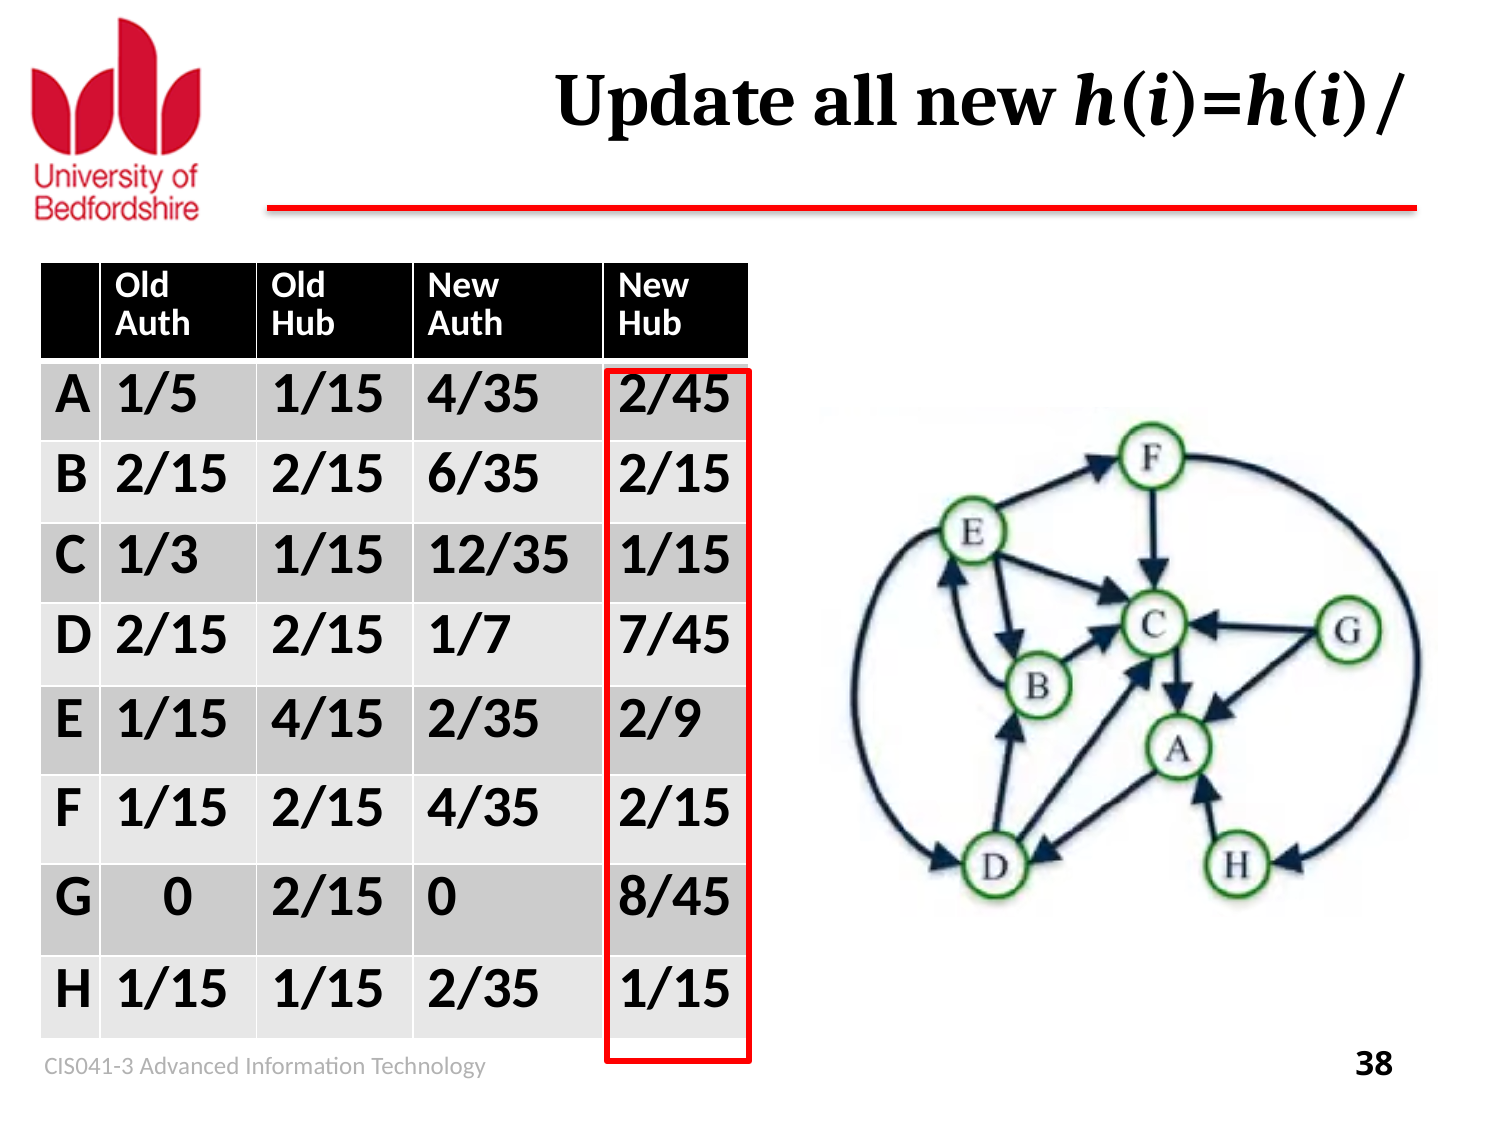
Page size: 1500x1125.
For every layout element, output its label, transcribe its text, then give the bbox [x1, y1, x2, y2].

table_header New Hub [604, 263, 748, 358]
table_cell 2/35 [414, 687, 602, 774]
footer CIS041-3 Advanced Information Technology [29, 1035, 514, 1095]
table_cell 1/15 [257, 524, 412, 602]
table_cell 1/3 [101, 524, 256, 602]
table_cell 1/15 [101, 687, 256, 774]
table_cell C [41, 524, 99, 602]
table_cell H [41, 957, 99, 1038]
table_cell F [41, 776, 99, 863]
table_cell 6/35 [414, 442, 602, 522]
table_cell 1/15 [257, 364, 412, 440]
table_cell 2/15 [257, 604, 412, 685]
table_cell 1/5 [101, 364, 256, 440]
picture [0, 0, 237, 236]
table_header [41, 263, 99, 358]
table_header Old Auth [101, 263, 256, 358]
table_header New Auth [414, 263, 602, 358]
table_cell 12/35 [414, 524, 602, 602]
table_header Old Hub [257, 263, 412, 358]
table_cell 4/35 [414, 776, 602, 863]
table_cell B [41, 442, 99, 522]
table_cell 1/15 [101, 776, 256, 863]
picture [818, 407, 1438, 917]
table_cell E [41, 687, 99, 774]
table_cell 2/15 [101, 442, 256, 522]
table_cell 0 [414, 865, 602, 955]
table_cell 4/15 [257, 687, 412, 774]
table_cell G [41, 865, 99, 955]
table_cell 2/15 [257, 865, 412, 955]
table_cell 1/7 [414, 604, 602, 685]
table_cell 2/45 [604, 364, 748, 440]
table_cell 2/35 [414, 957, 602, 1038]
table_cell A [41, 364, 99, 440]
table_cell D [41, 604, 99, 685]
table_cell 2/15 [101, 604, 256, 685]
table_cell 2/15 [257, 776, 412, 863]
table_cell 1/15 [101, 957, 256, 1038]
table_cell 0 [101, 865, 256, 955]
text_box [606, 371, 750, 1062]
table_cell 4/35 [414, 364, 602, 440]
table_cell 1/15 [257, 957, 412, 1038]
table_cell 2/15 [257, 442, 412, 522]
